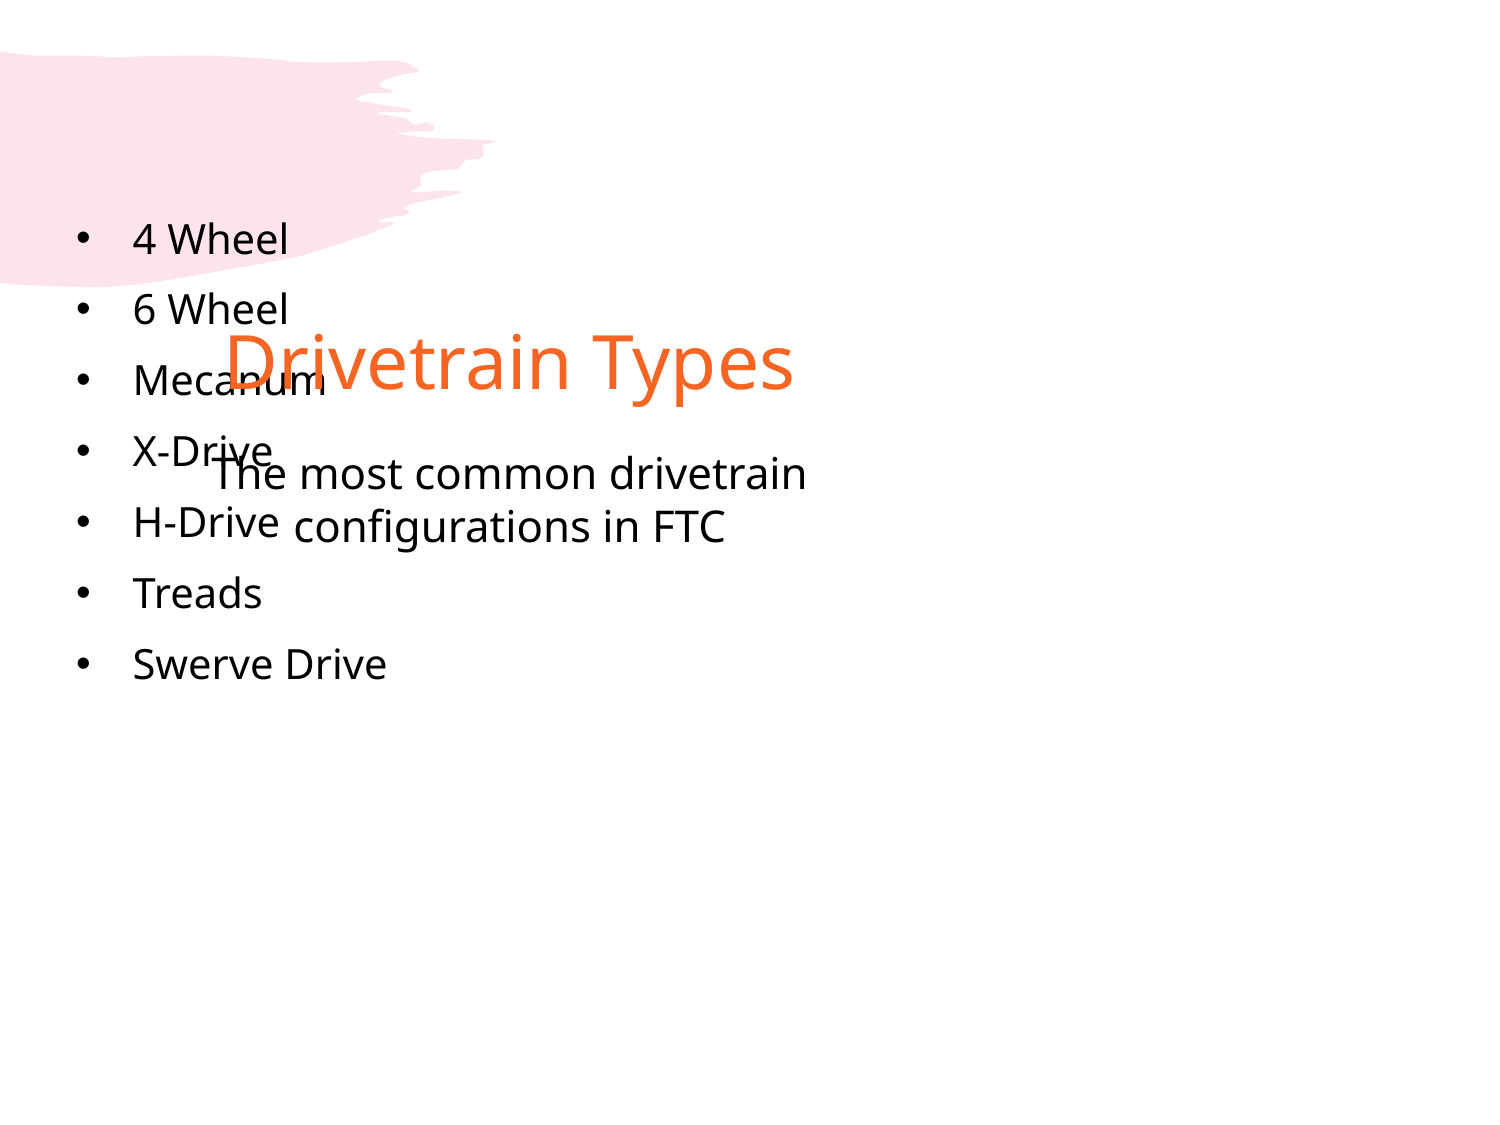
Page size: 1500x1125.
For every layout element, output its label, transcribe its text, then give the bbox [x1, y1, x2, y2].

text_box Drivetrain Types [134, 256, 885, 420]
text_box The most common drivetrain configurations in FTC [178, 430, 842, 652]
subtitle 4 Wheel 6 Wheel Mecanum X-Drive H-Drive Treads Swerve Drive [42, 204, 1464, 1030]
